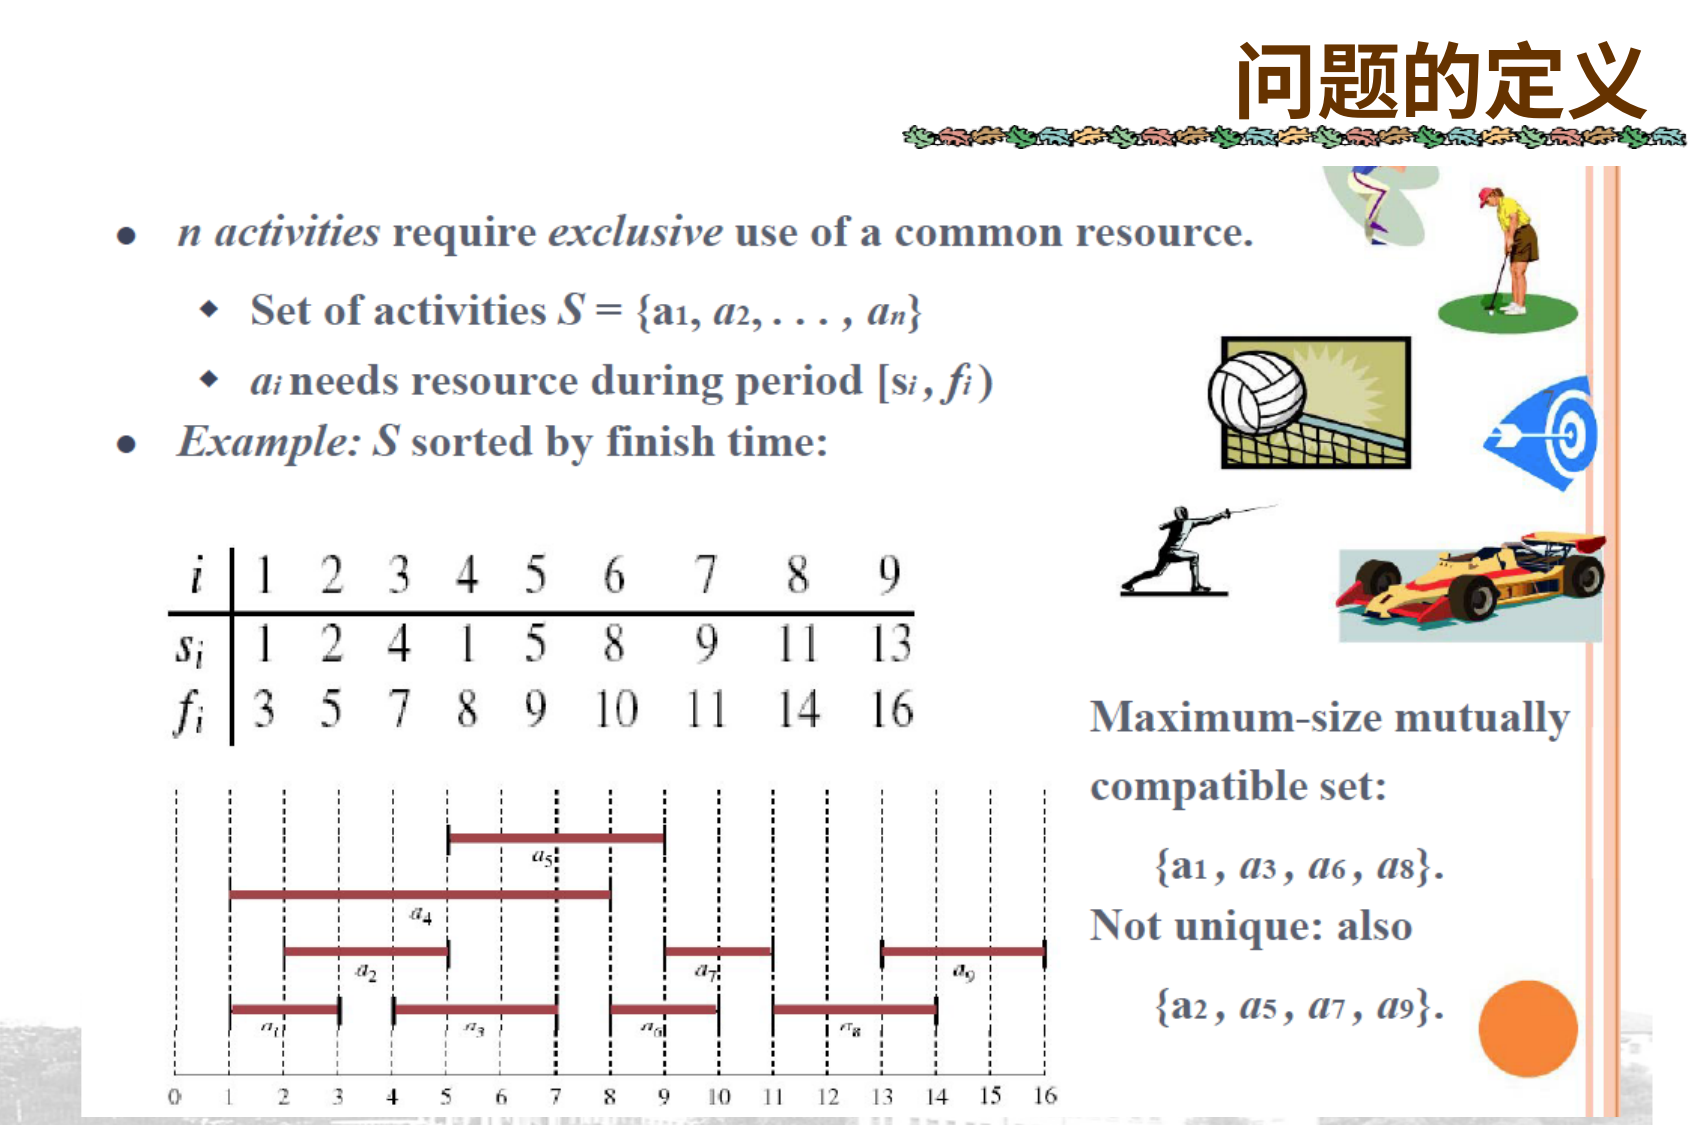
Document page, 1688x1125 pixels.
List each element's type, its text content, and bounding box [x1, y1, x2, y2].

title 问题的定义 [1209, 21, 1675, 123]
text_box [81, 166, 1621, 1117]
picture [0, 529, 1688, 1125]
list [902, 125, 1688, 150]
